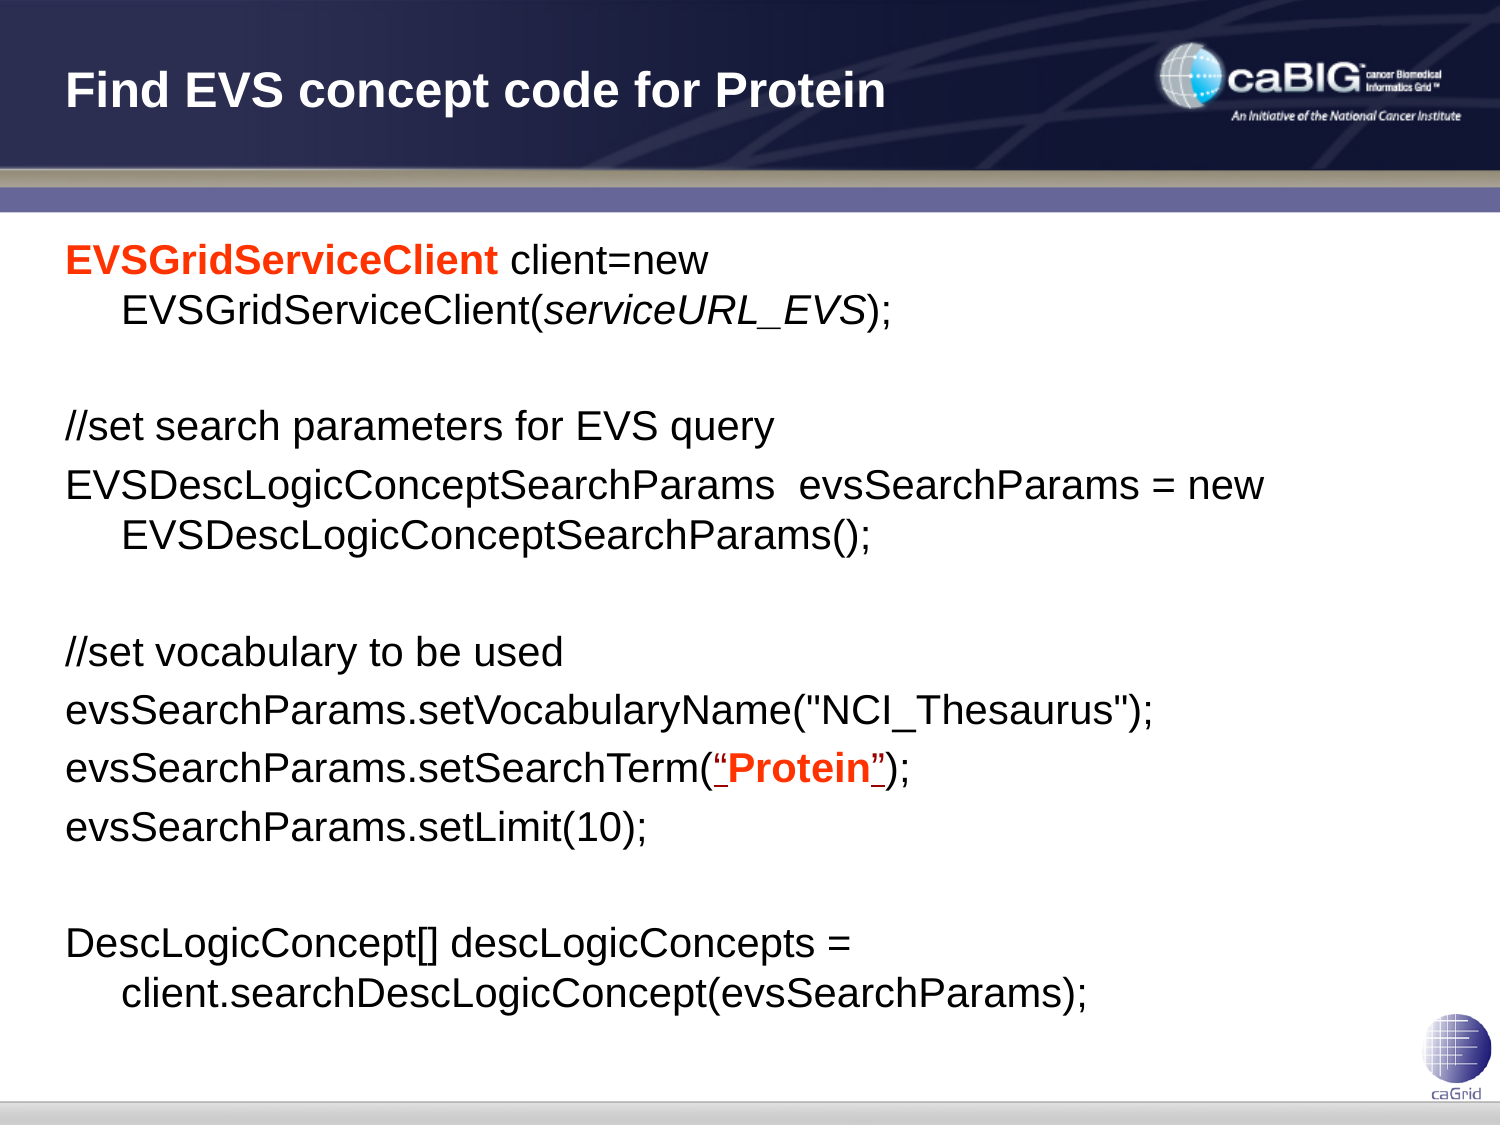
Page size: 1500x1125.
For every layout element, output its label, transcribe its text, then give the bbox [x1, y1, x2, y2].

picture [0, 0, 1500, 187]
title Find EVS concept code for Protein [49, 0, 1176, 176]
list EVSGridServiceClient client=new EVSGridServiceClient(serviceURL_EVS); //set search parameters for EVS query EVSDescLogicConceptSearchParams evsSearchParams = new EVSDescLogicConceptSearchParams(); //set vocabulary to be used evsSearchParams.setVocabularyName("NCI_Thesaurus"); evsSearchParams.setSearchTerm(“Protein”); evsSearchParams.setLimit(10); DescLogicConcept[] descLogicConcepts = client.searchDescLogicConcept(evsSearchParams); [49, 224, 1438, 1038]
picture [0, 213, 1500, 1125]
